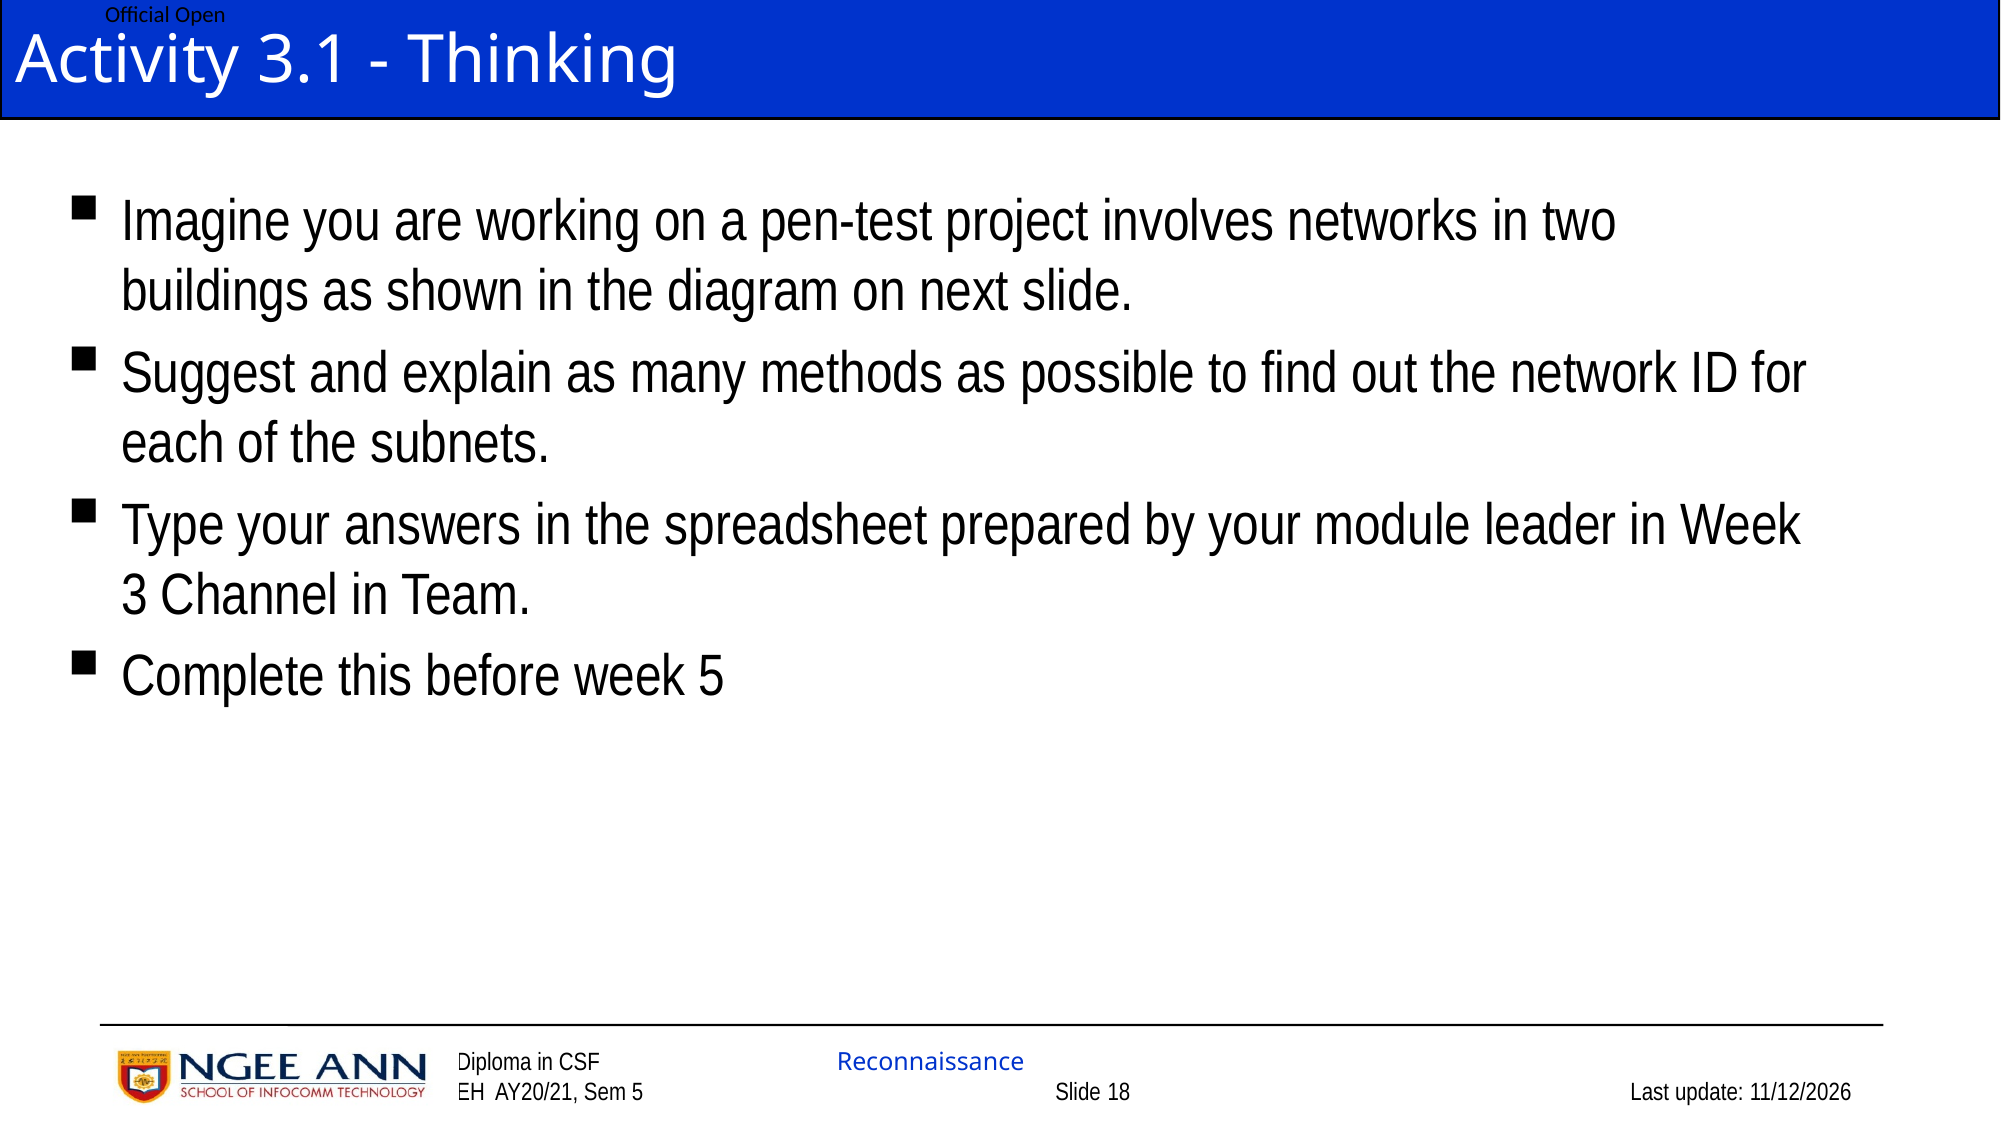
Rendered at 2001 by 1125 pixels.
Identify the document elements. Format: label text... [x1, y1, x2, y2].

title Activity 3.1 - Thinking [0, 0, 1969, 115]
picture [83, 1028, 459, 1125]
list Imagine you are working on a pen-test project involves networks in two buildings as shown in the diagram on next slide. Suggest and explain as many methods as possible to find out the network ID for each of the subnets. Type your answers in the spreadsheet prepared by your module leader in Week 3 Channel in Team. Complete this before week 5 [50, 174, 1834, 1025]
